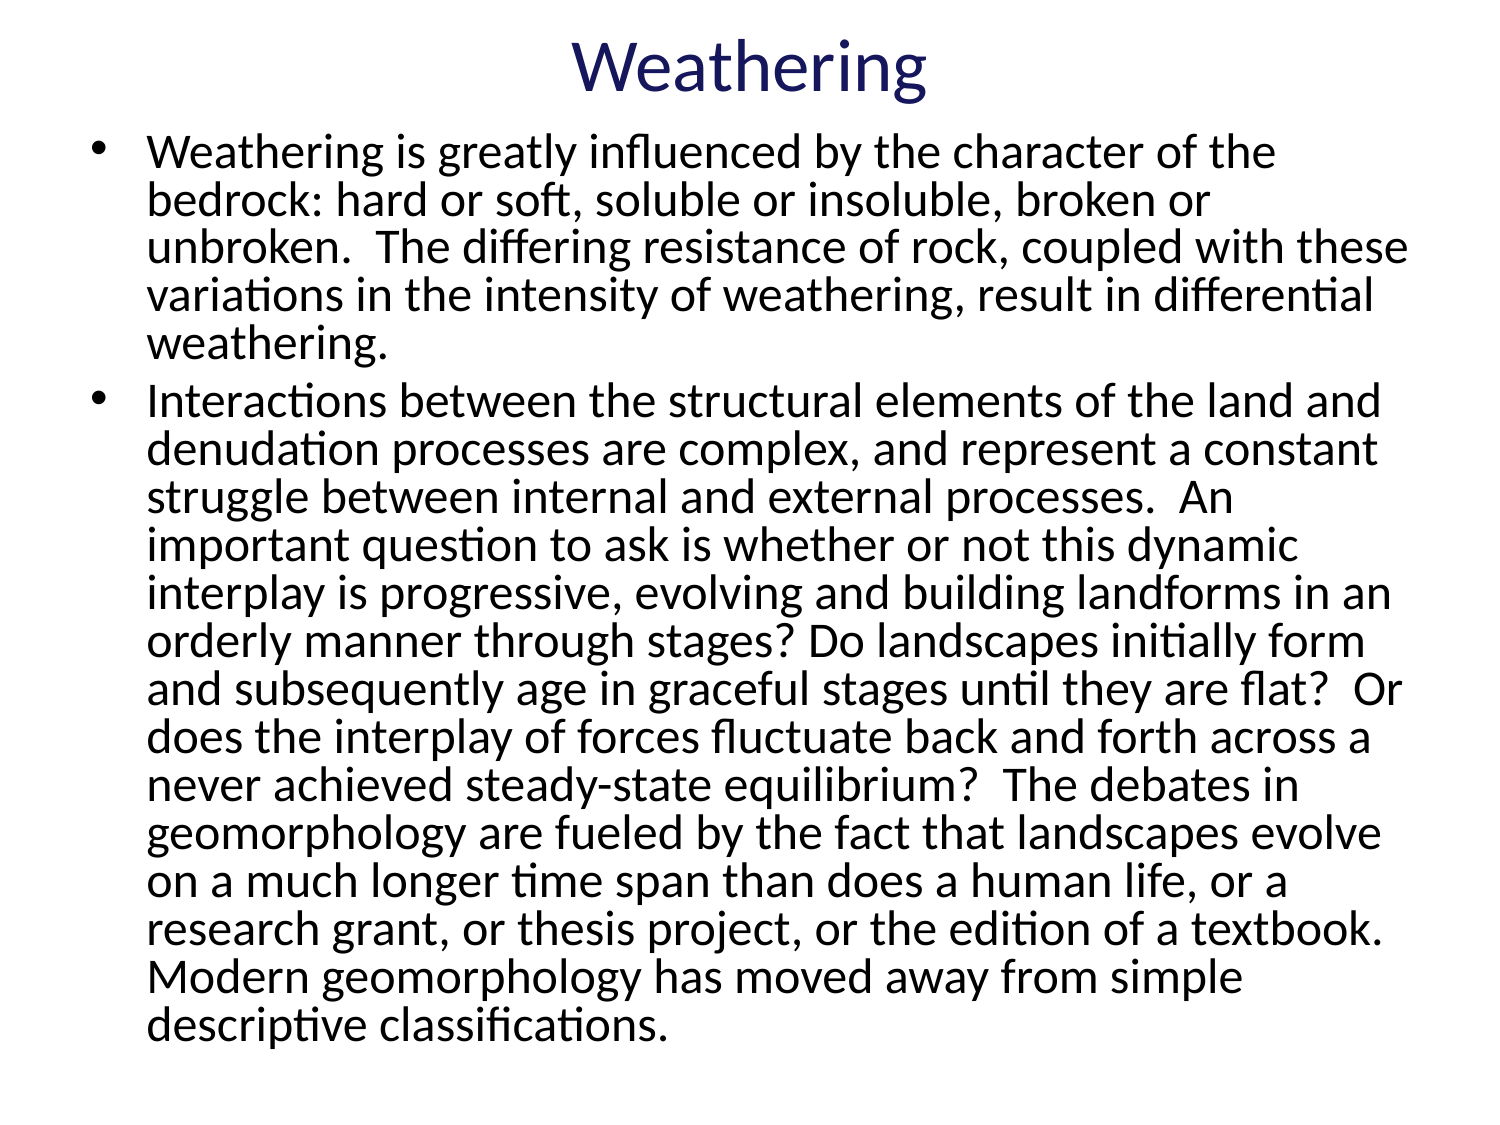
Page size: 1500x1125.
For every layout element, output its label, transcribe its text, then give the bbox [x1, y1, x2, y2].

title Weathering [75, 0, 1425, 122]
list Weathering is greatly influenced by the character of the bedrock: hard or soft, soluble or insoluble, broken or unbroken. The differing resistance of rock, coupled with these variations in the intensity of weathering, result in differential weathering. Interactions between the structural elements of the land and denudation processes are complex, and represent a constant struggle between internal and external processes. An important question to ask is whether or not this dynamic interplay is progressive, evolving and building landforms in an orderly manner through stages? Do landscapes initially form and subsequently age in graceful stages until they are flat? Or does the interplay of forces fluctuate back and forth across a never achieved steady-state equilibrium? The debates in geomorphology are fueled by the fact that landscapes evolve on a much longer time span than does a human life, or a research grant, or thesis project, or the edition of a textbook. Modern geomorphology has moved away from simple descriptive classifications. [75, 122, 1425, 1060]
